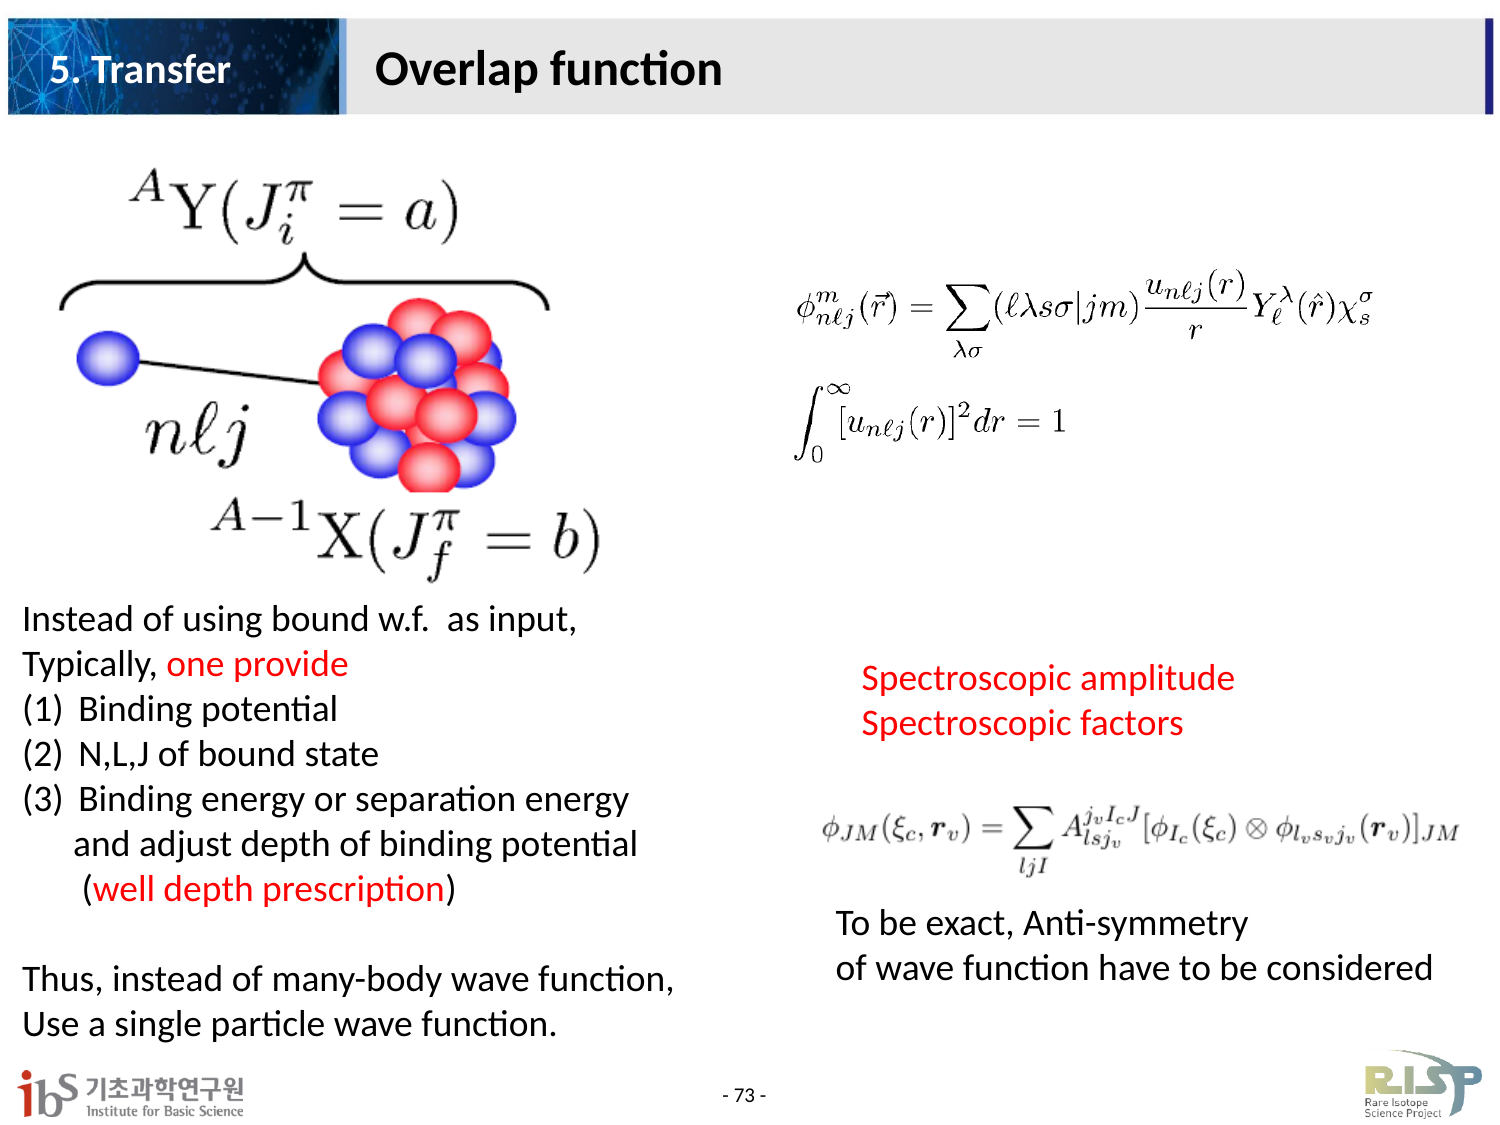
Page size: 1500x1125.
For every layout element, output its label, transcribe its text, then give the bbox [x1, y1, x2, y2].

text_box Instead of using bound w.f. as input, Typically, one provide Binding potential N,L,J of bound state Binding energy or separation energy and adjust depth of binding potential (well depth prescription) Thus, instead of many-body wave function, Use a single particle wave function. [7, 586, 802, 1051]
picture [17, 1070, 243, 1117]
picture [785, 261, 1381, 473]
picture [41, 162, 637, 607]
text_box To be exact, Anti-symmetry of wave function have to be considered [820, 891, 1450, 995]
picture [2, 10, 1500, 130]
picture [801, 783, 1477, 891]
text_box Spectroscopic amplitude Spectroscopic factors [846, 645, 1251, 750]
picture [1364, 1049, 1482, 1119]
